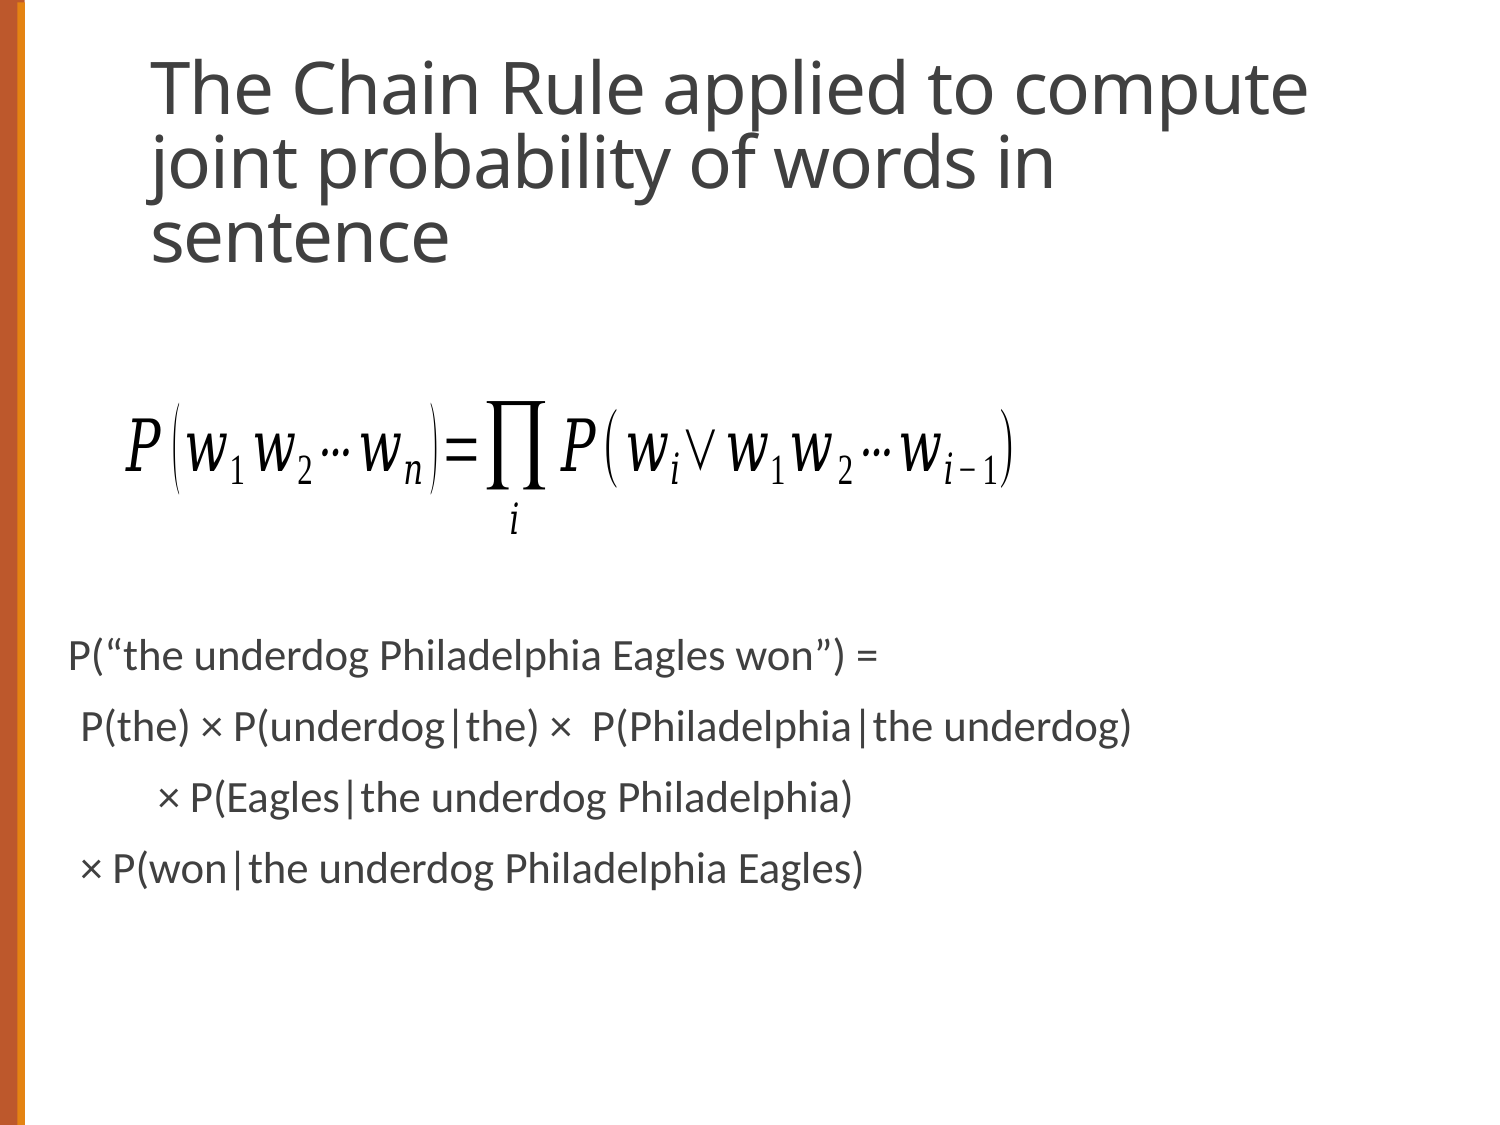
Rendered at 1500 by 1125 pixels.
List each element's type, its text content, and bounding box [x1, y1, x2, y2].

list P(“the underdog Philadelphia Eagles won”) = P(the) × P(underdog|the) × P(Philadelphia|the underdog) × P(Eagles|the underdog Philadelphia) × P(won|the underdog Philadelphia Eagles) [67, 365, 1500, 901]
title The Chain Rule applied to compute joint probability of words in sentence [135, 47, 1373, 285]
